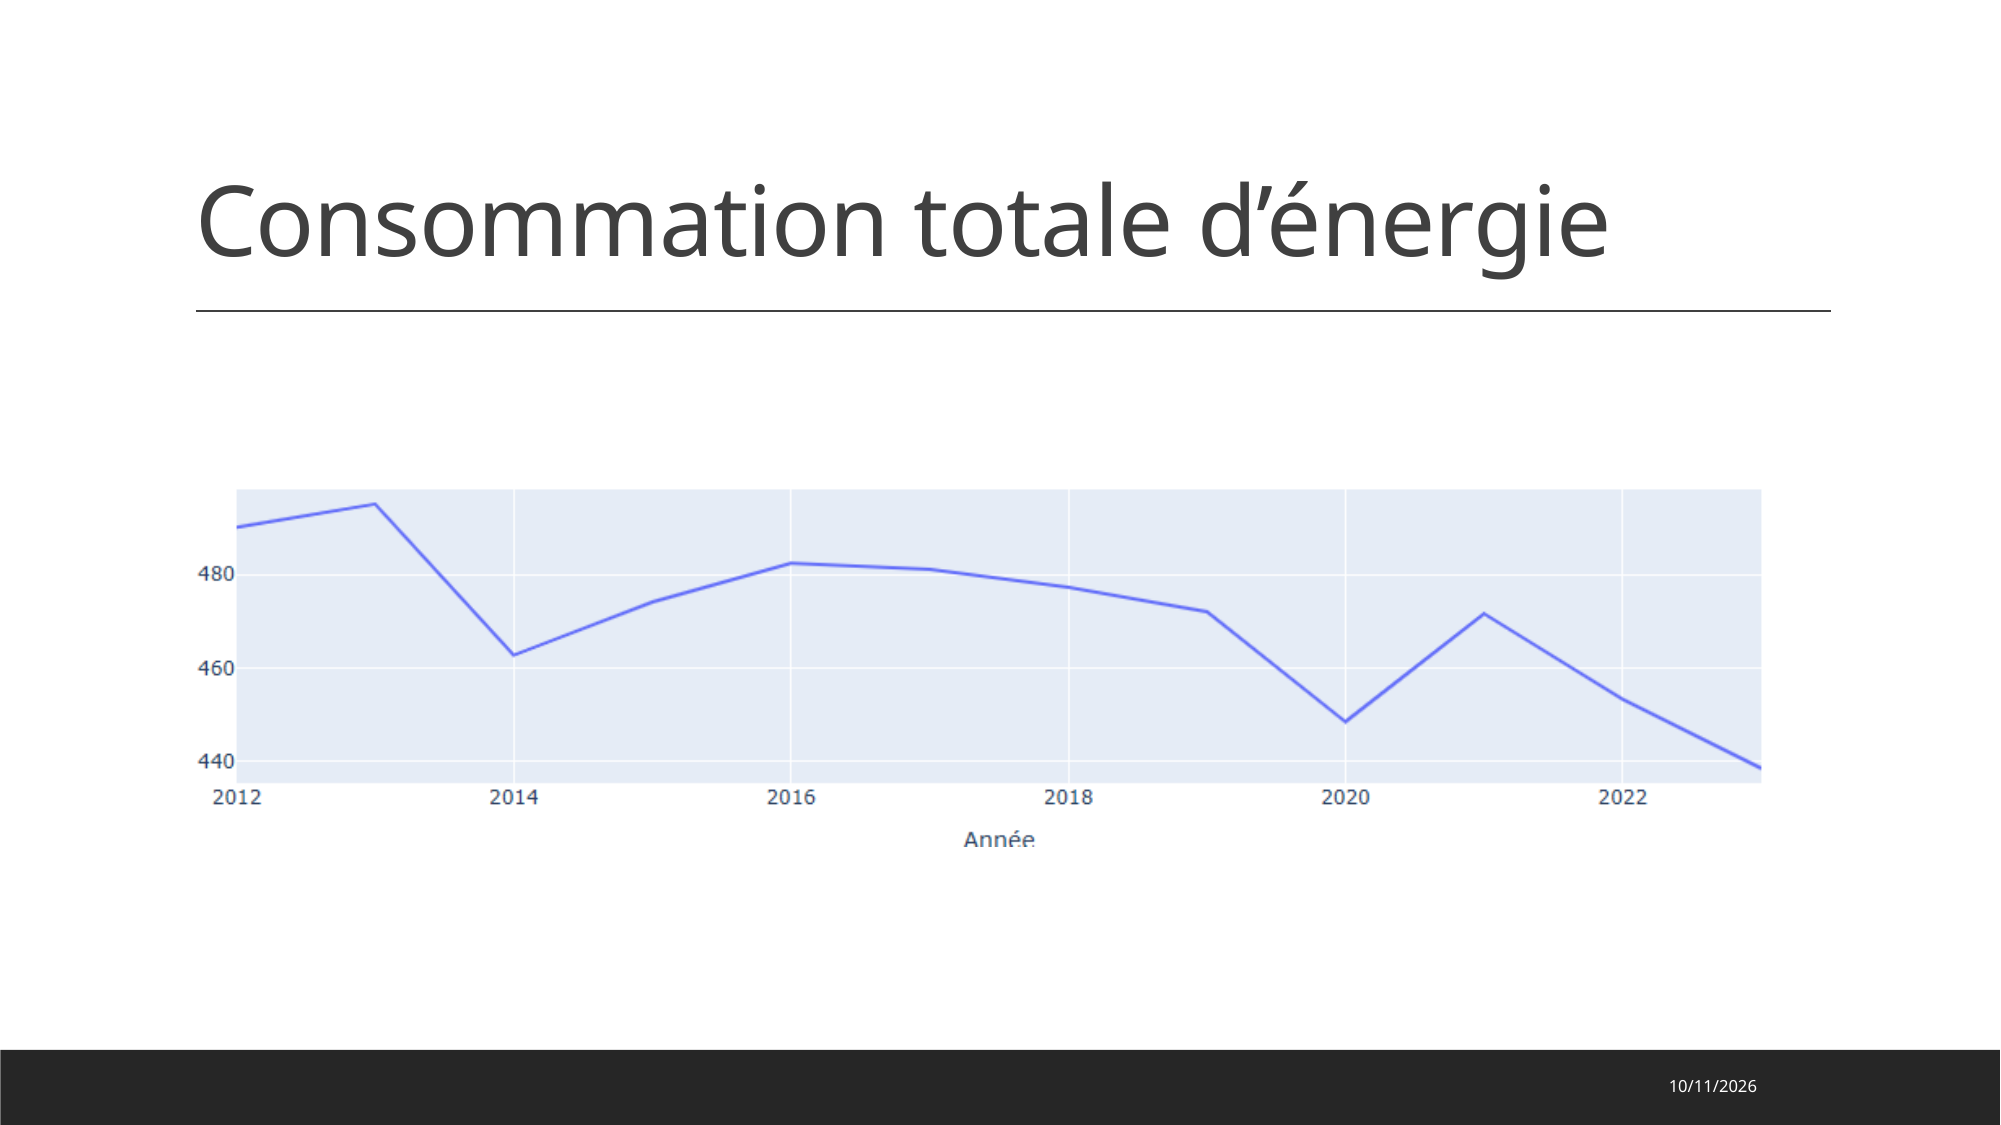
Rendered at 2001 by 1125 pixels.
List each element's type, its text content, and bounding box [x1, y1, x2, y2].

title Consommation totale d’énergie [180, 47, 1830, 285]
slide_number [1348, 1057, 1773, 1118]
picture [179, 461, 1831, 847]
